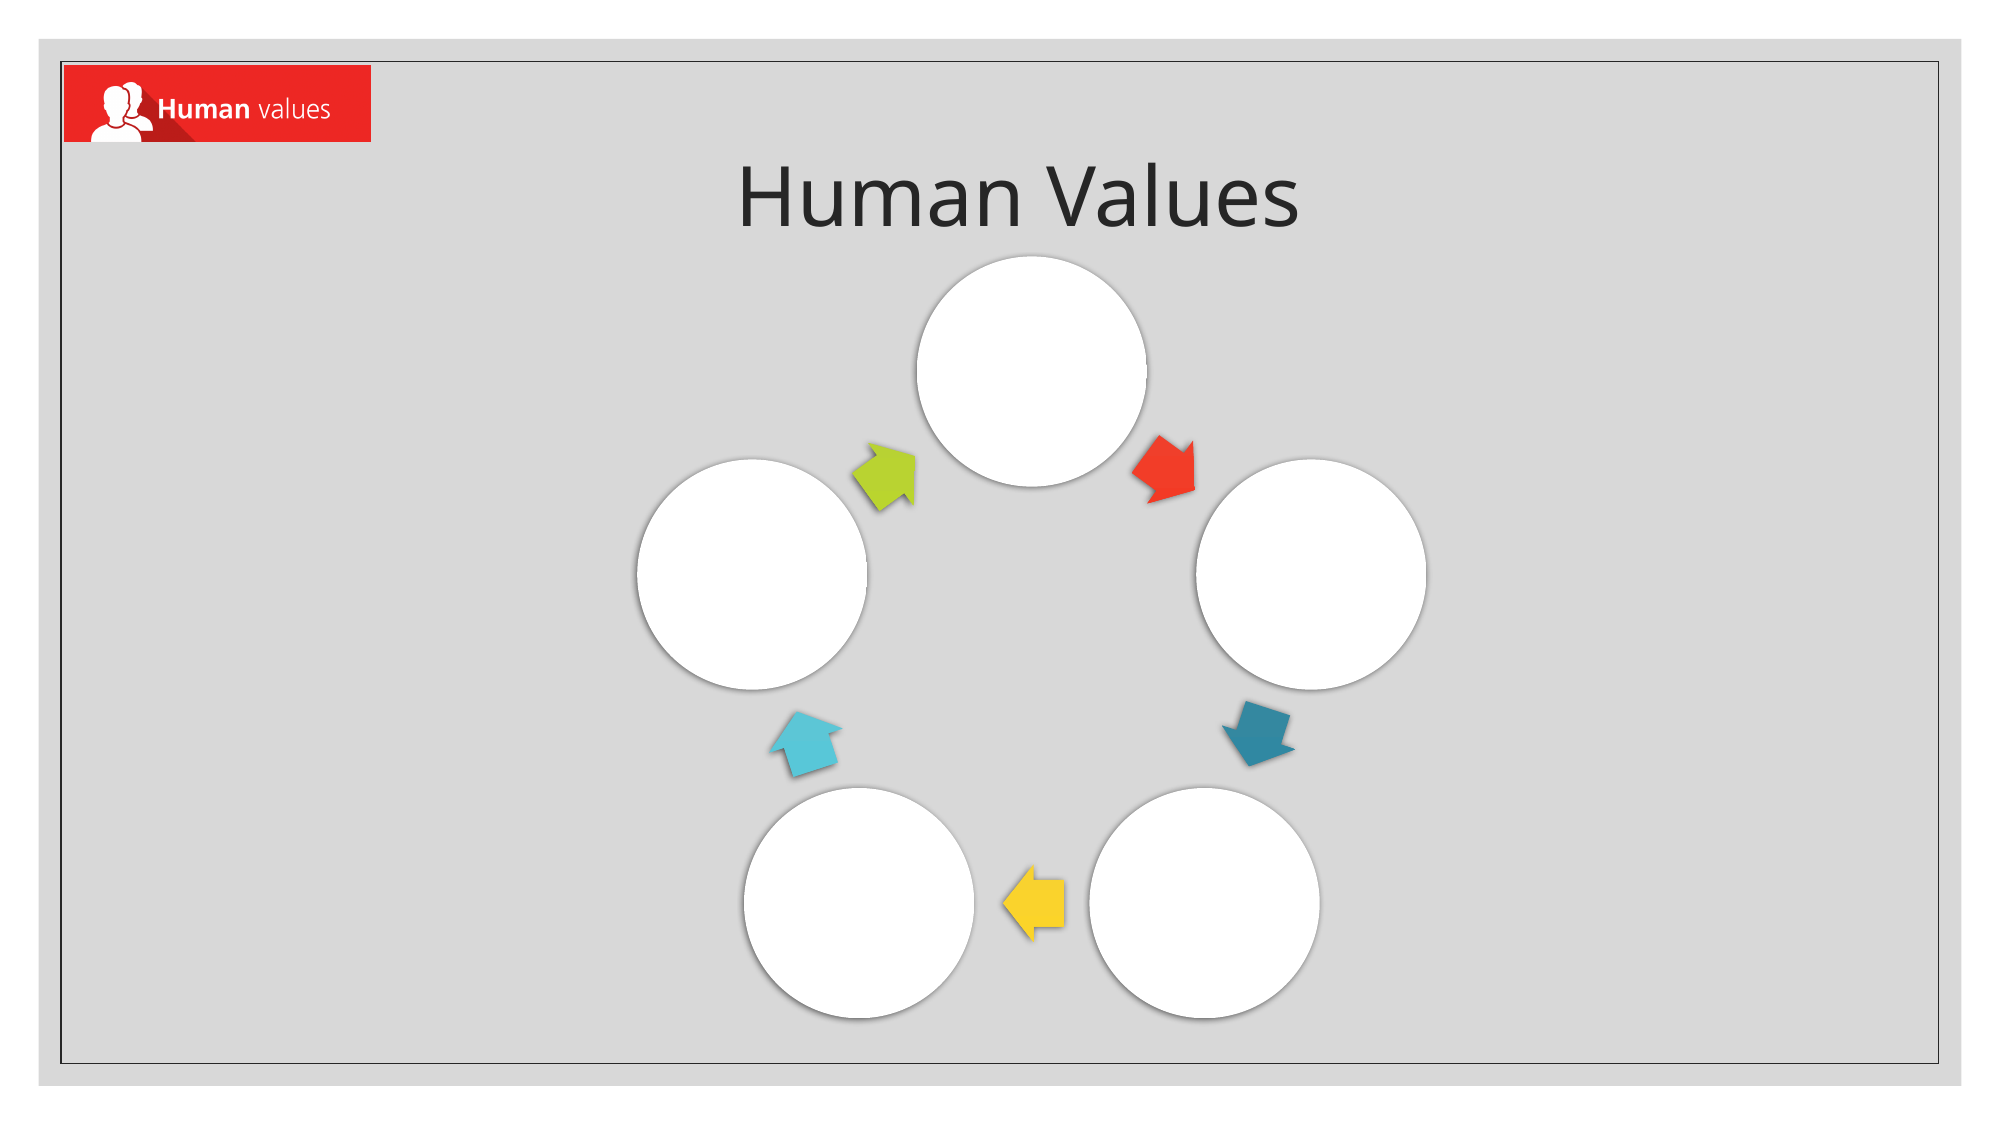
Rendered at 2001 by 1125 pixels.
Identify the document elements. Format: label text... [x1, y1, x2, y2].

picture [64, 65, 371, 142]
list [158, 256, 1906, 1019]
title Human Values [193, 86, 1844, 251]
